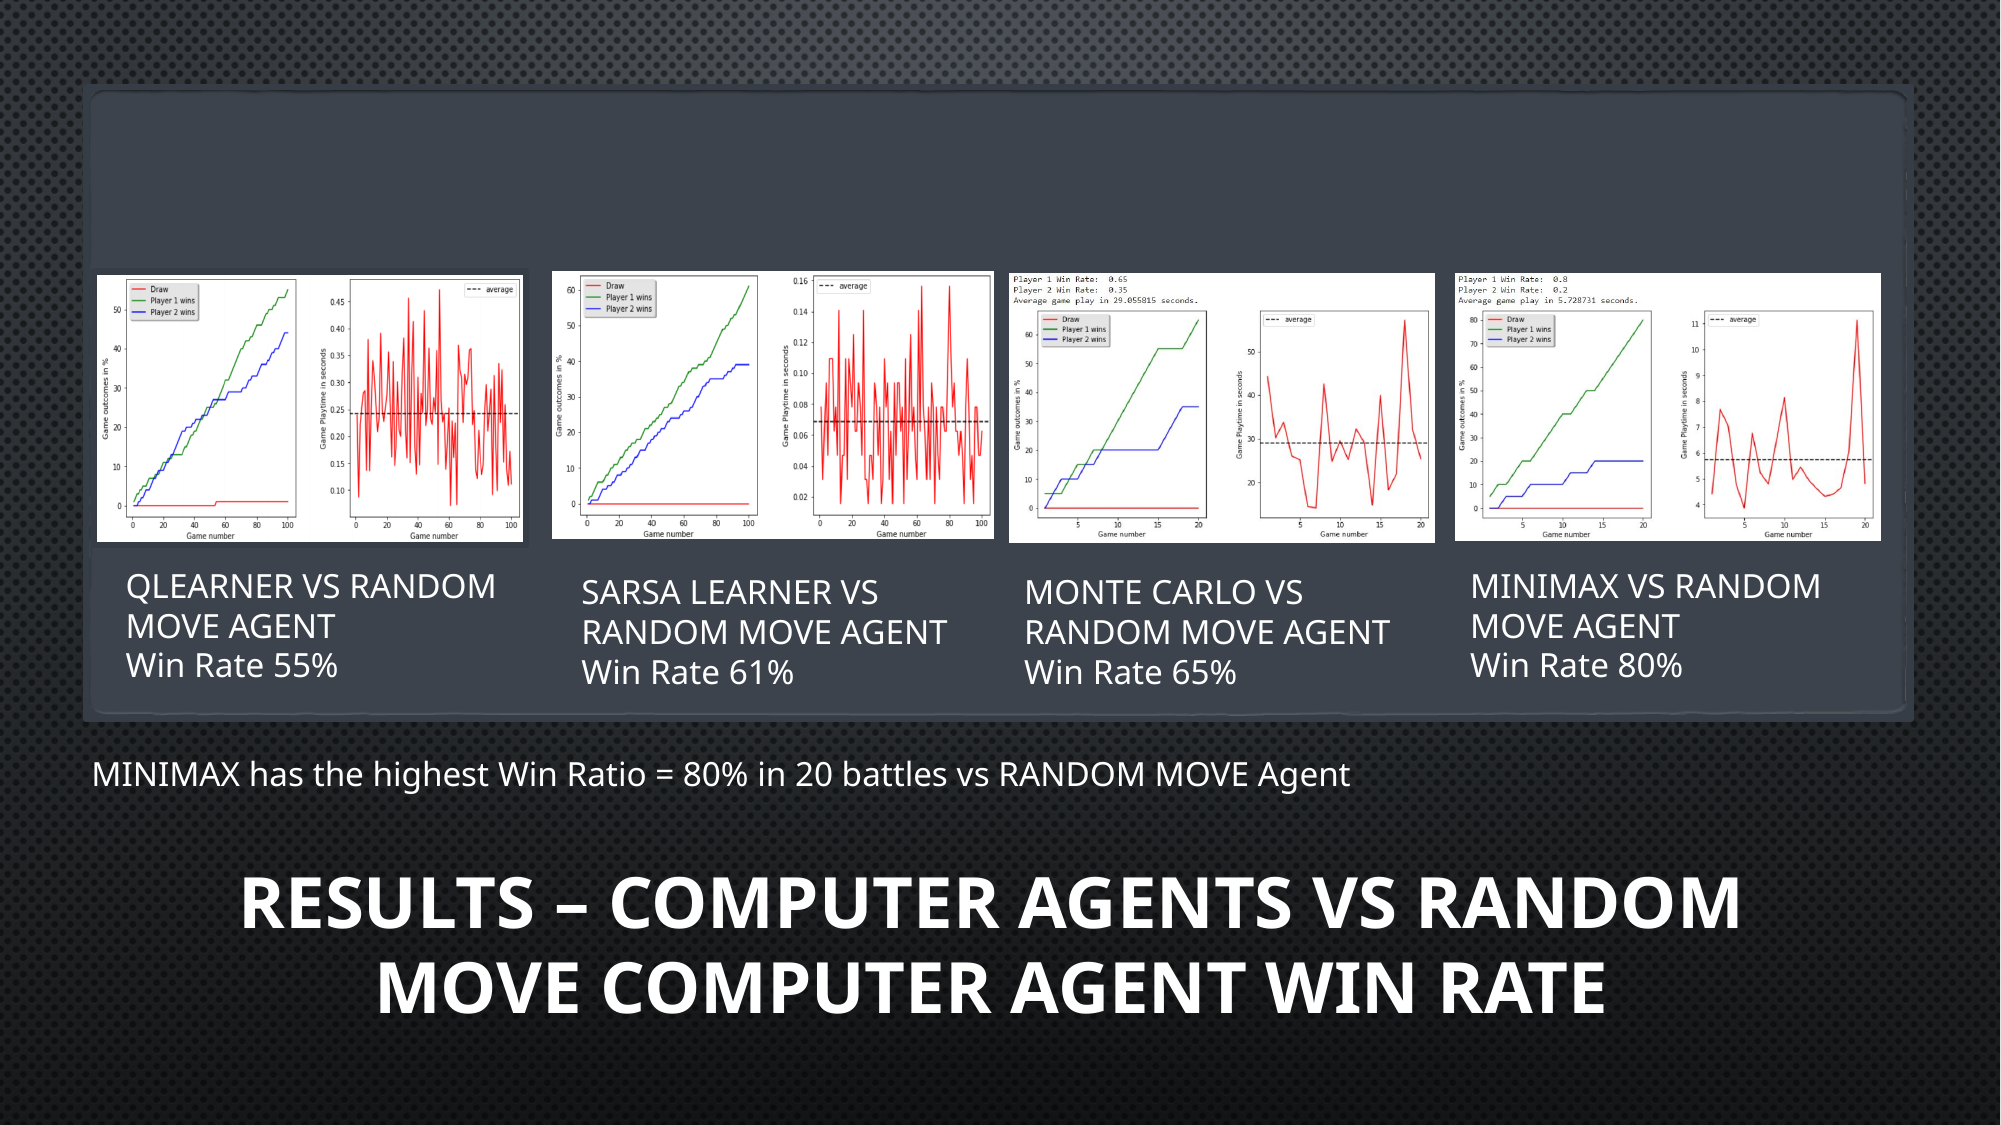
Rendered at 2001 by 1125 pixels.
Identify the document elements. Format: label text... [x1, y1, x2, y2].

text_box [0, 0, 2000, 1125]
title RESULTS – COMPUTER AGENTS VS RANDOM MOVE COMPUTER AGENT WIN RATE [217, 745, 1767, 1036]
text_box MINIMAX has the highest Win Ratio = 80% in 20 battles vs RANDOM MOVE Agent [76, 745, 1762, 801]
picture [88, 89, 1908, 717]
